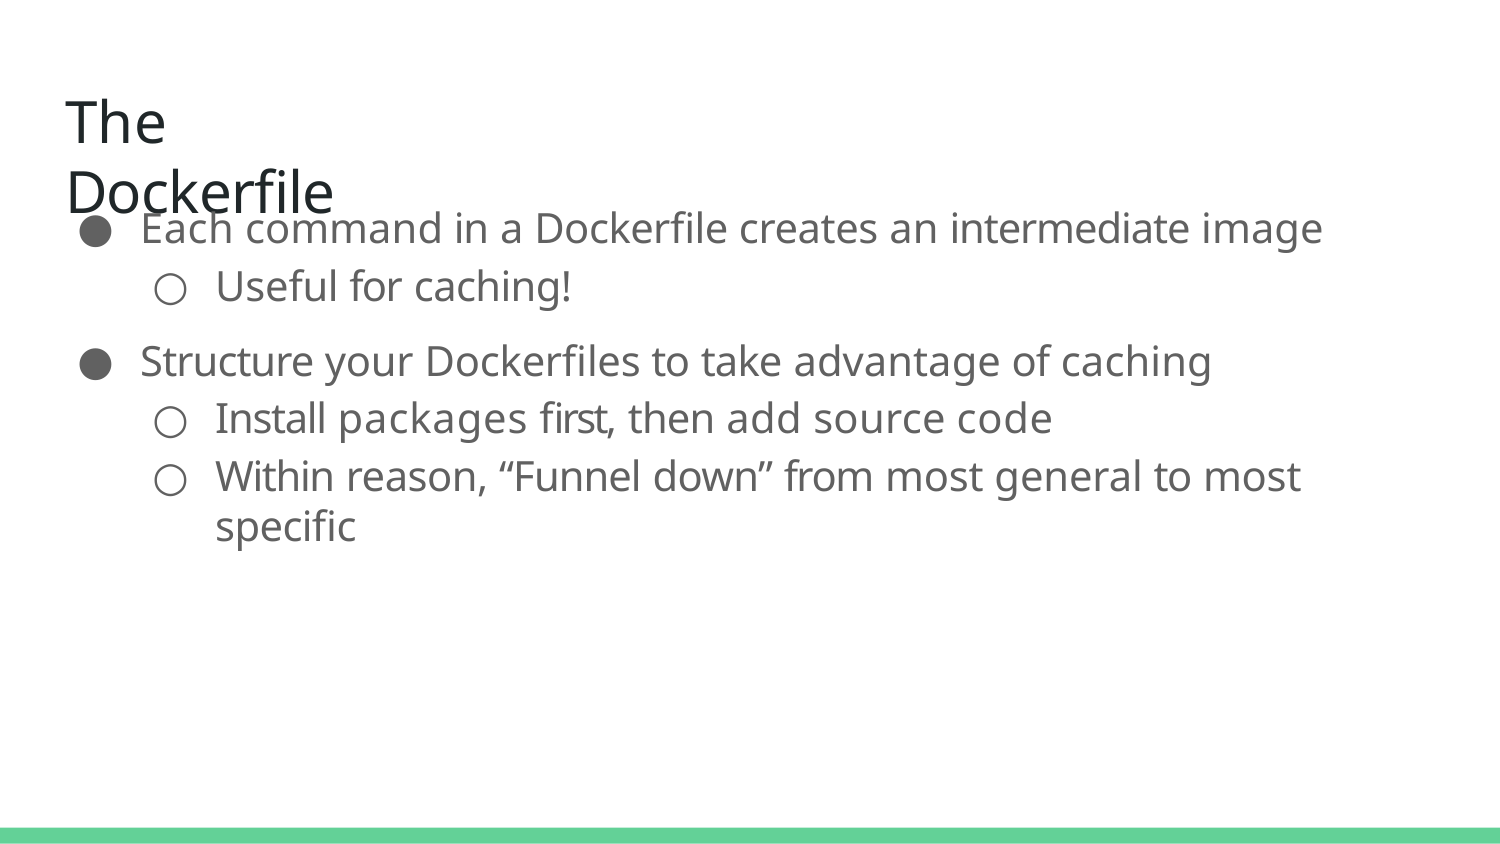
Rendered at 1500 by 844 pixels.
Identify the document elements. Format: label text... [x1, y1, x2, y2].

title The Dockerfile [63, 82, 442, 226]
text_box Each command in a Dockerfile creates an intermediate image Useful for caching! Structure your Dockerfiles to take advantage of caching Install packages first, then add source code Within reason, “Funnel down” from most general to most specific [75, 191, 1396, 550]
